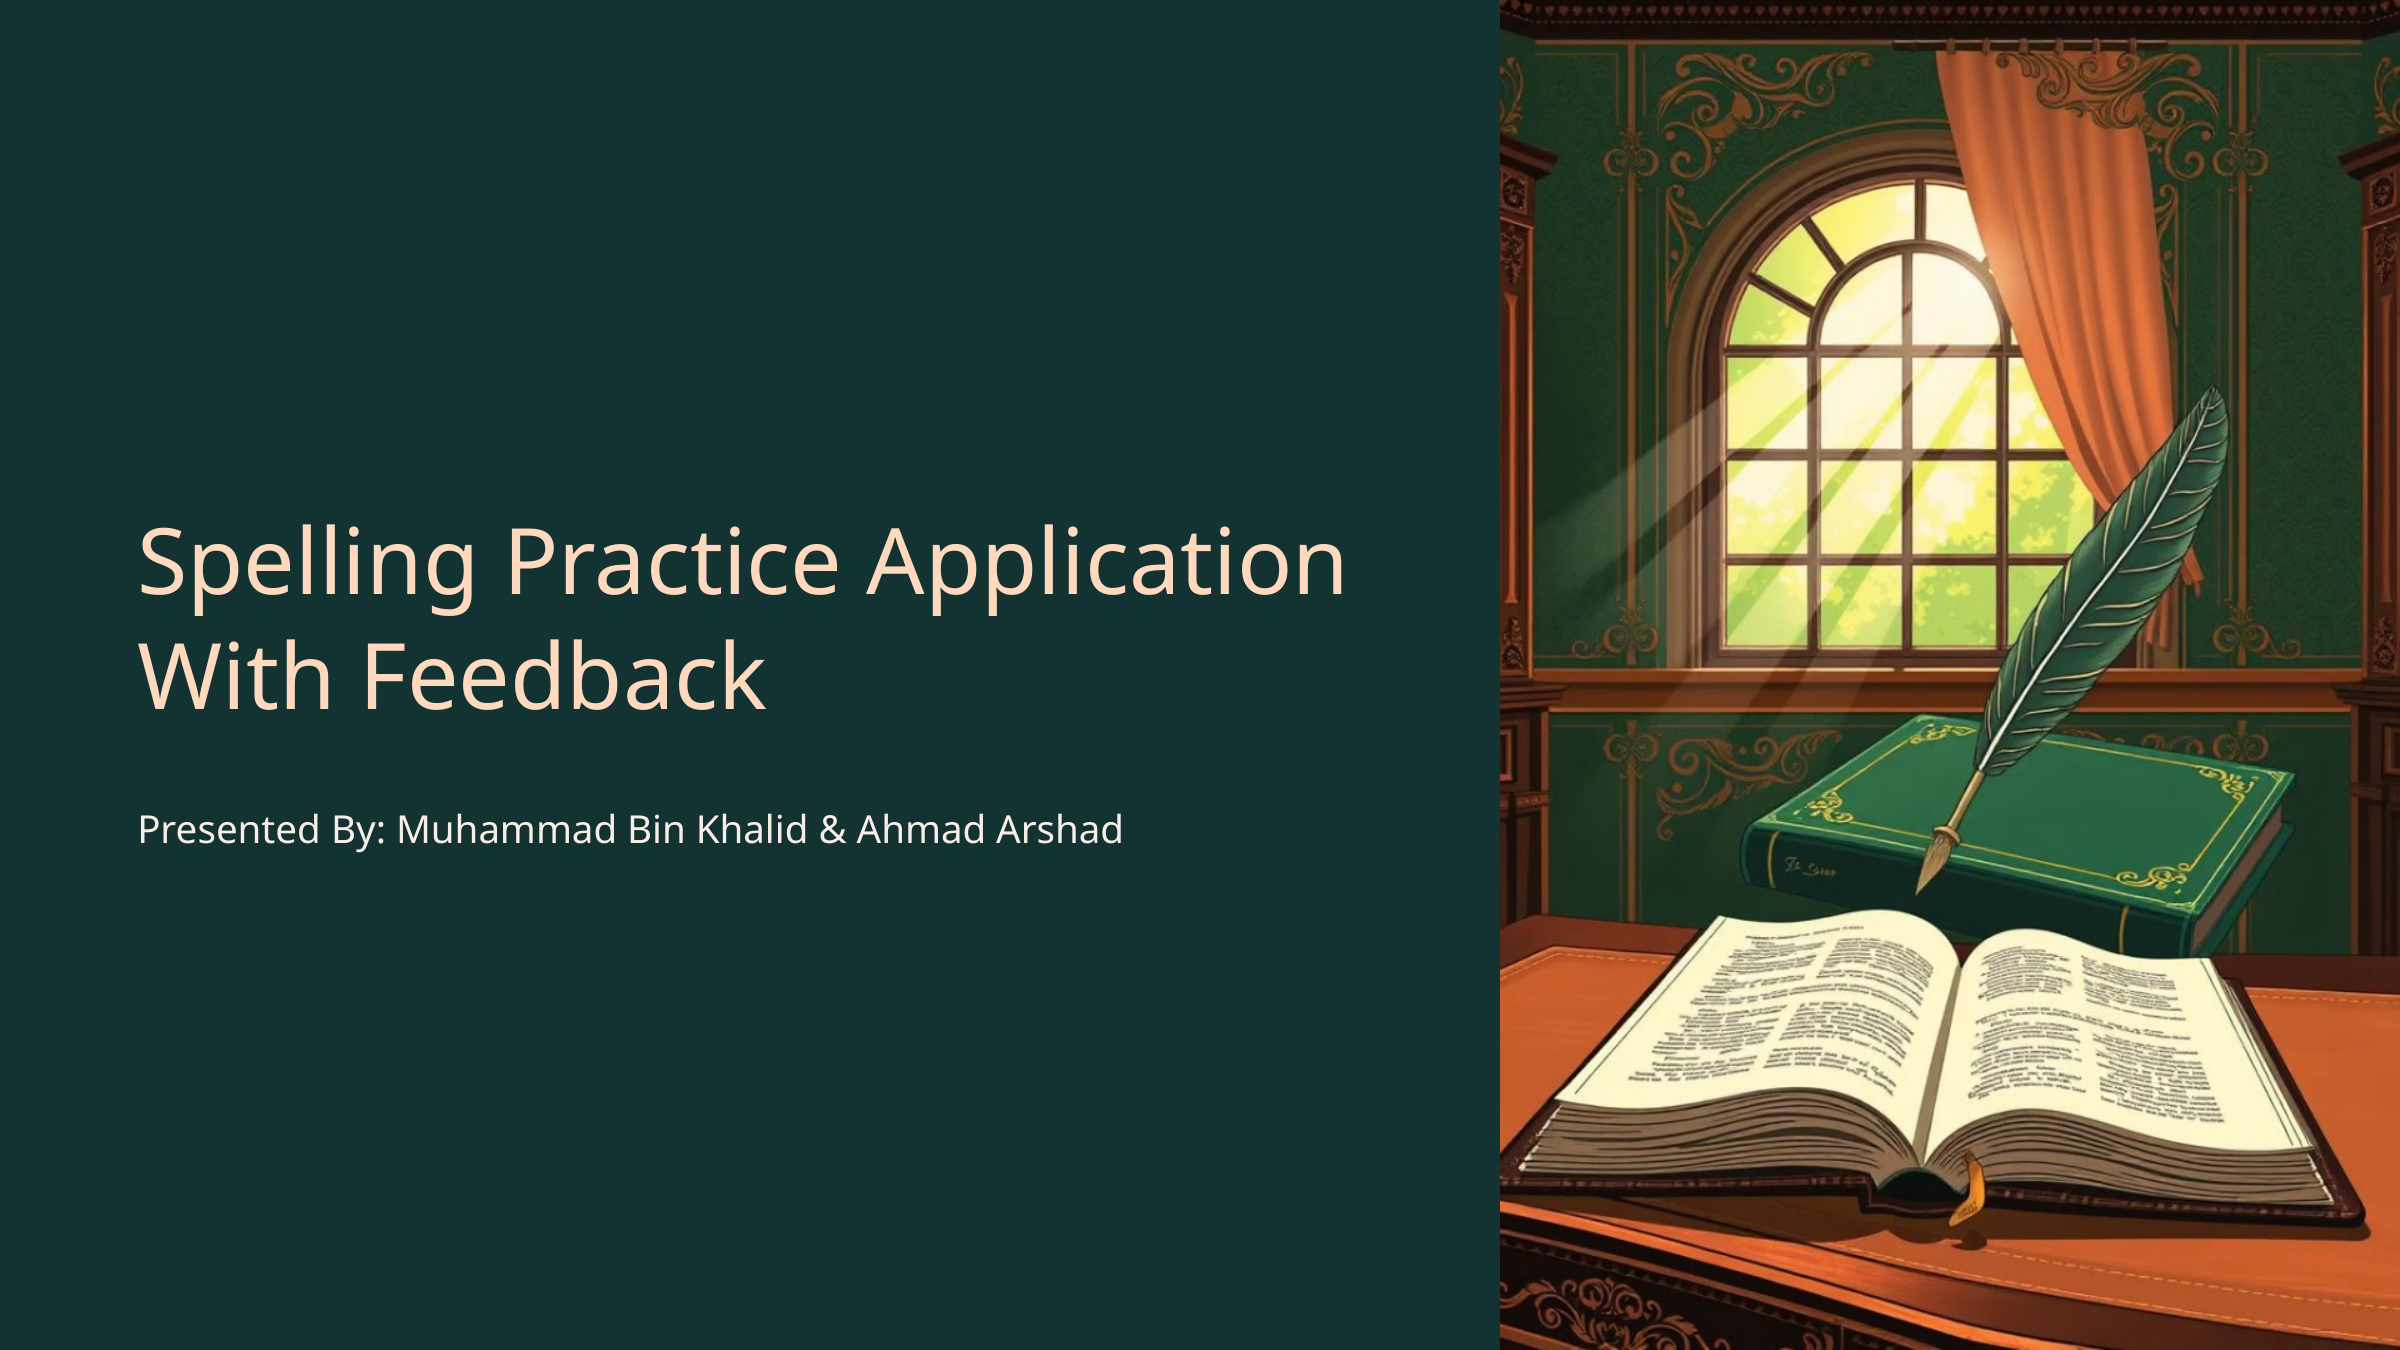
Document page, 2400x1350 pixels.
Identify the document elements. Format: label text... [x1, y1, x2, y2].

text_box Presented By: Muhammad Bin Khalid & Ahmad Arshad [137, 788, 1363, 852]
picture [1499, 0, 2400, 1350]
text_box Spelling Practice Application With Feedback [137, 498, 1363, 730]
